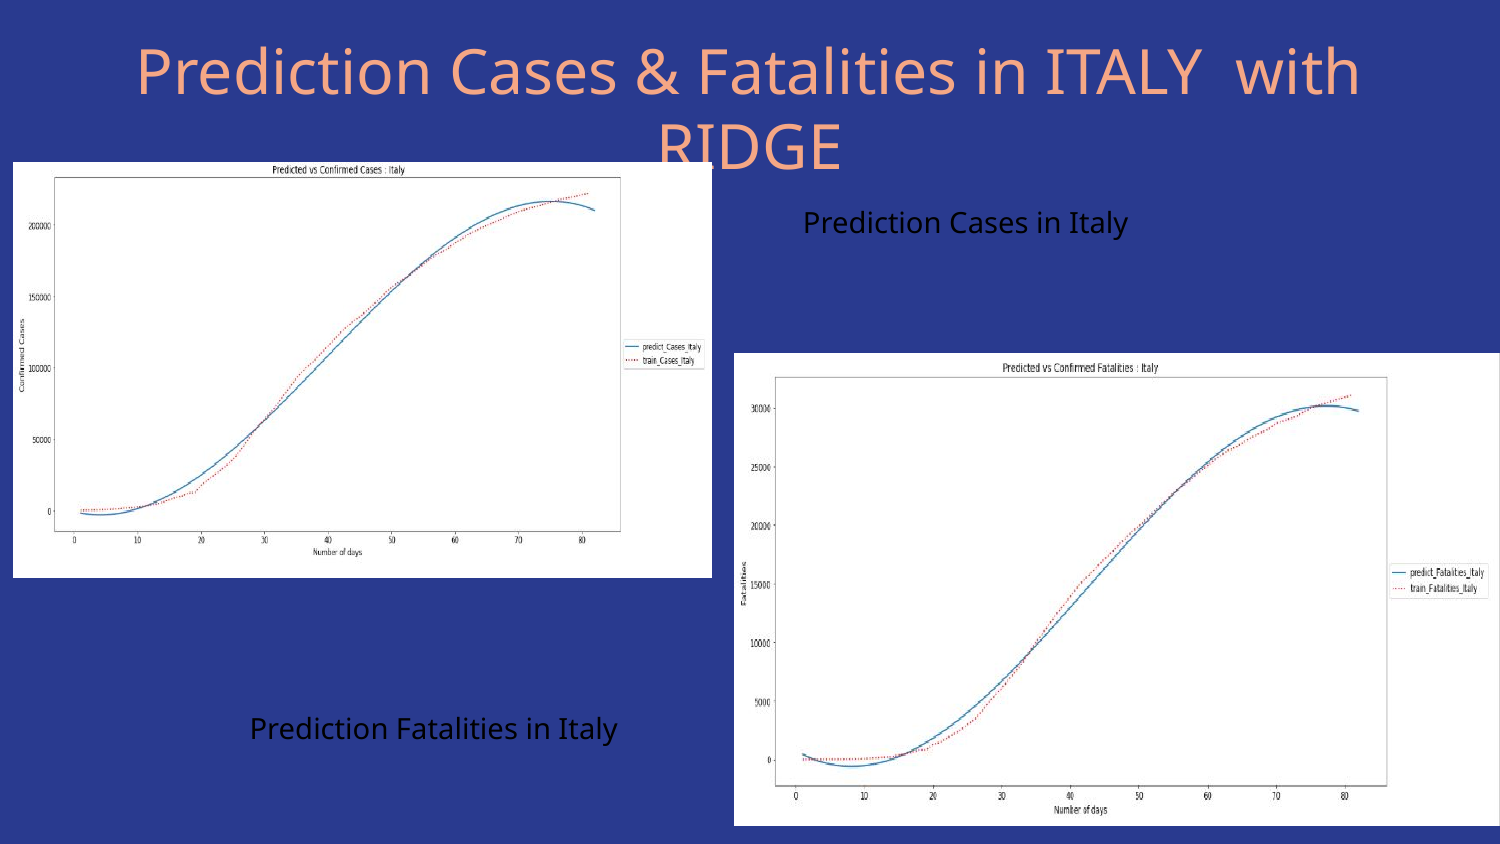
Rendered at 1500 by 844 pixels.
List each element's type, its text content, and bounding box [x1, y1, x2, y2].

picture [734, 353, 1500, 826]
text_box Prediction Fatalities in Italy [234, 702, 654, 754]
text_box Prediction Cases in Italy [787, 196, 1154, 248]
picture [13, 162, 713, 578]
title Prediction Cases & Fatalities in ITALY with RIDGE [77, 17, 1423, 142]
